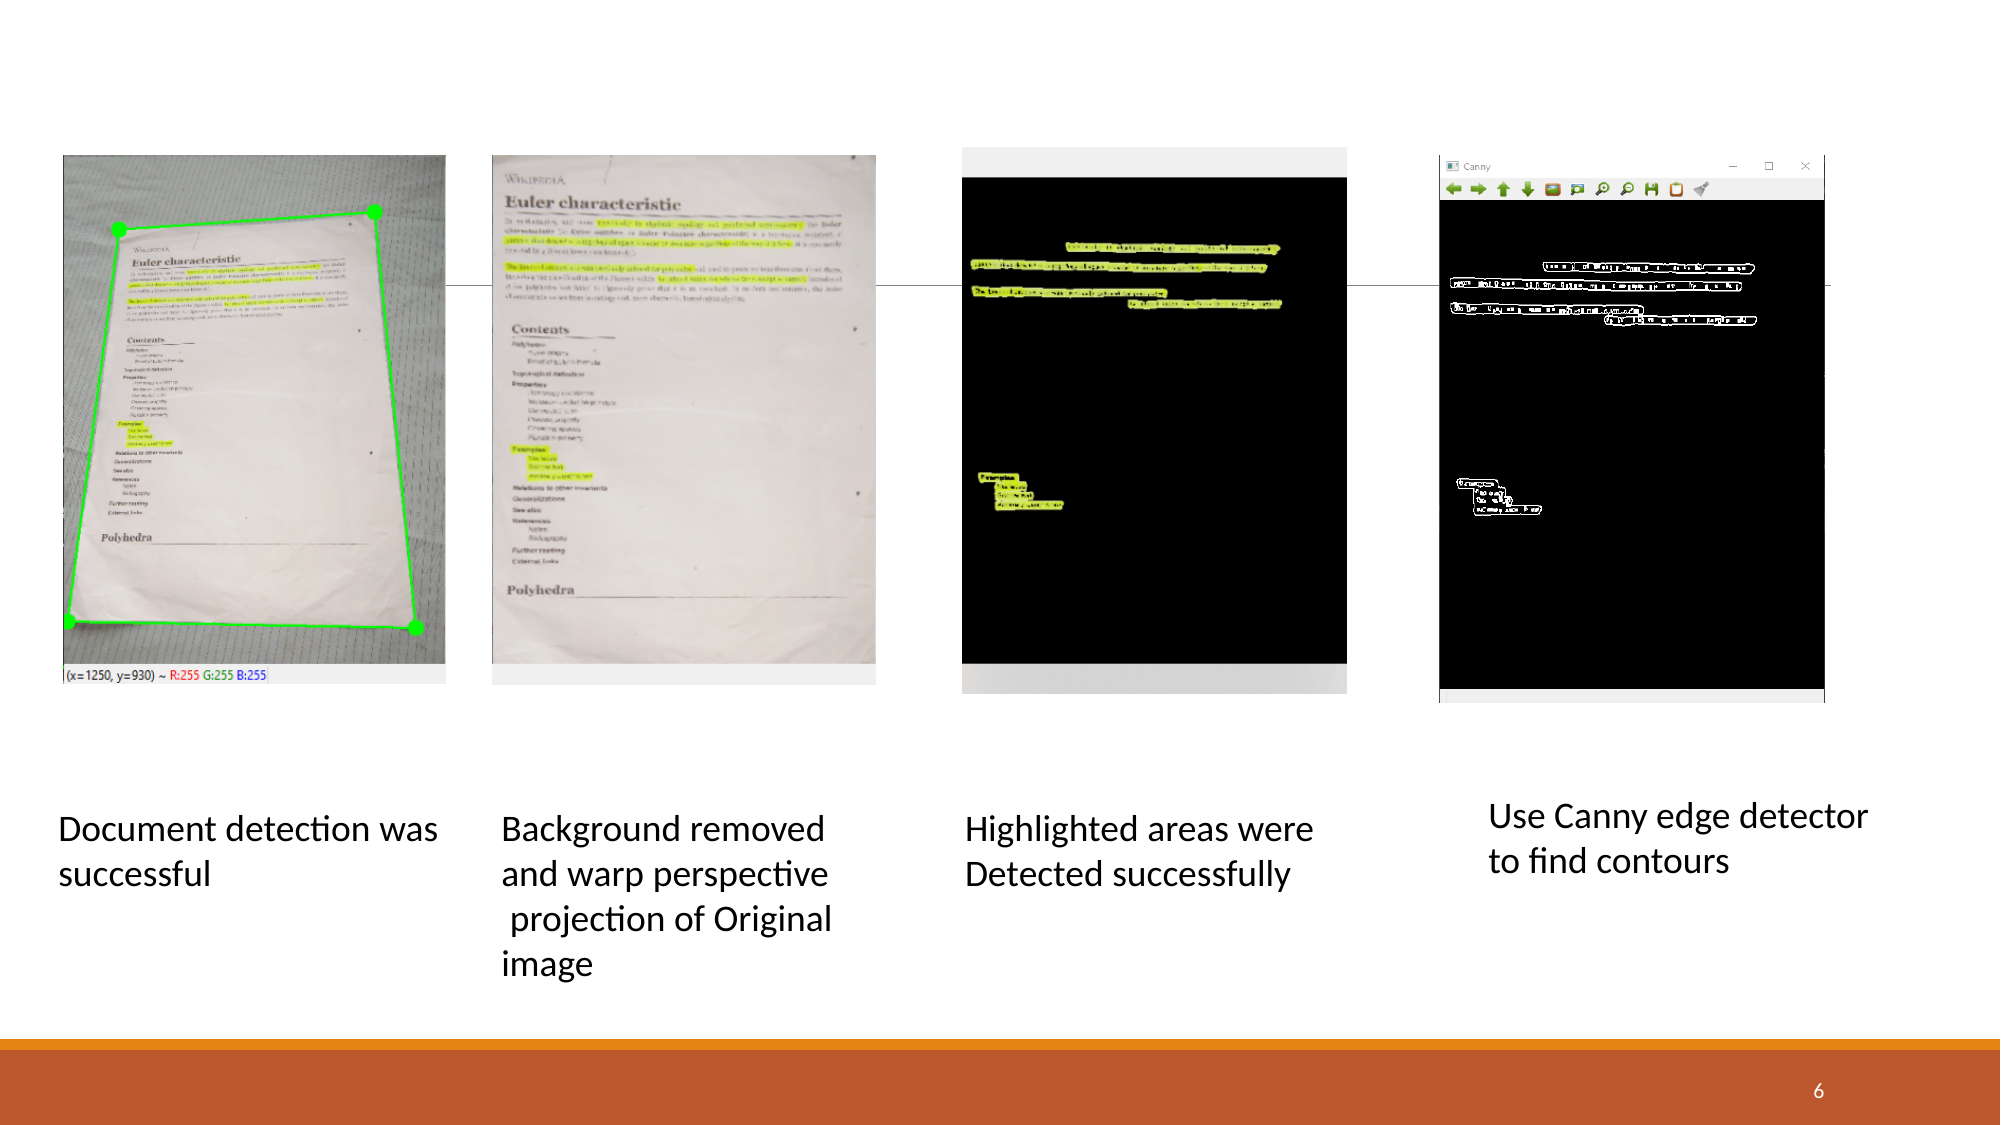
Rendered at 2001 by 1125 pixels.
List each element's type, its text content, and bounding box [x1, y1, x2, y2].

text_box Highlighted areas were Detected successfully [950, 796, 1391, 947]
slide_number 6 [1624, 1059, 1840, 1120]
picture [961, 144, 1347, 694]
picture [1439, 154, 1825, 704]
text_box Document detection was successful [43, 796, 486, 947]
text_box Use Canny edge detector to find contours [1473, 783, 1900, 979]
picture [63, 154, 446, 684]
picture [491, 154, 876, 686]
text_box Background removed and warp perspective projection of Original image [486, 796, 876, 1037]
